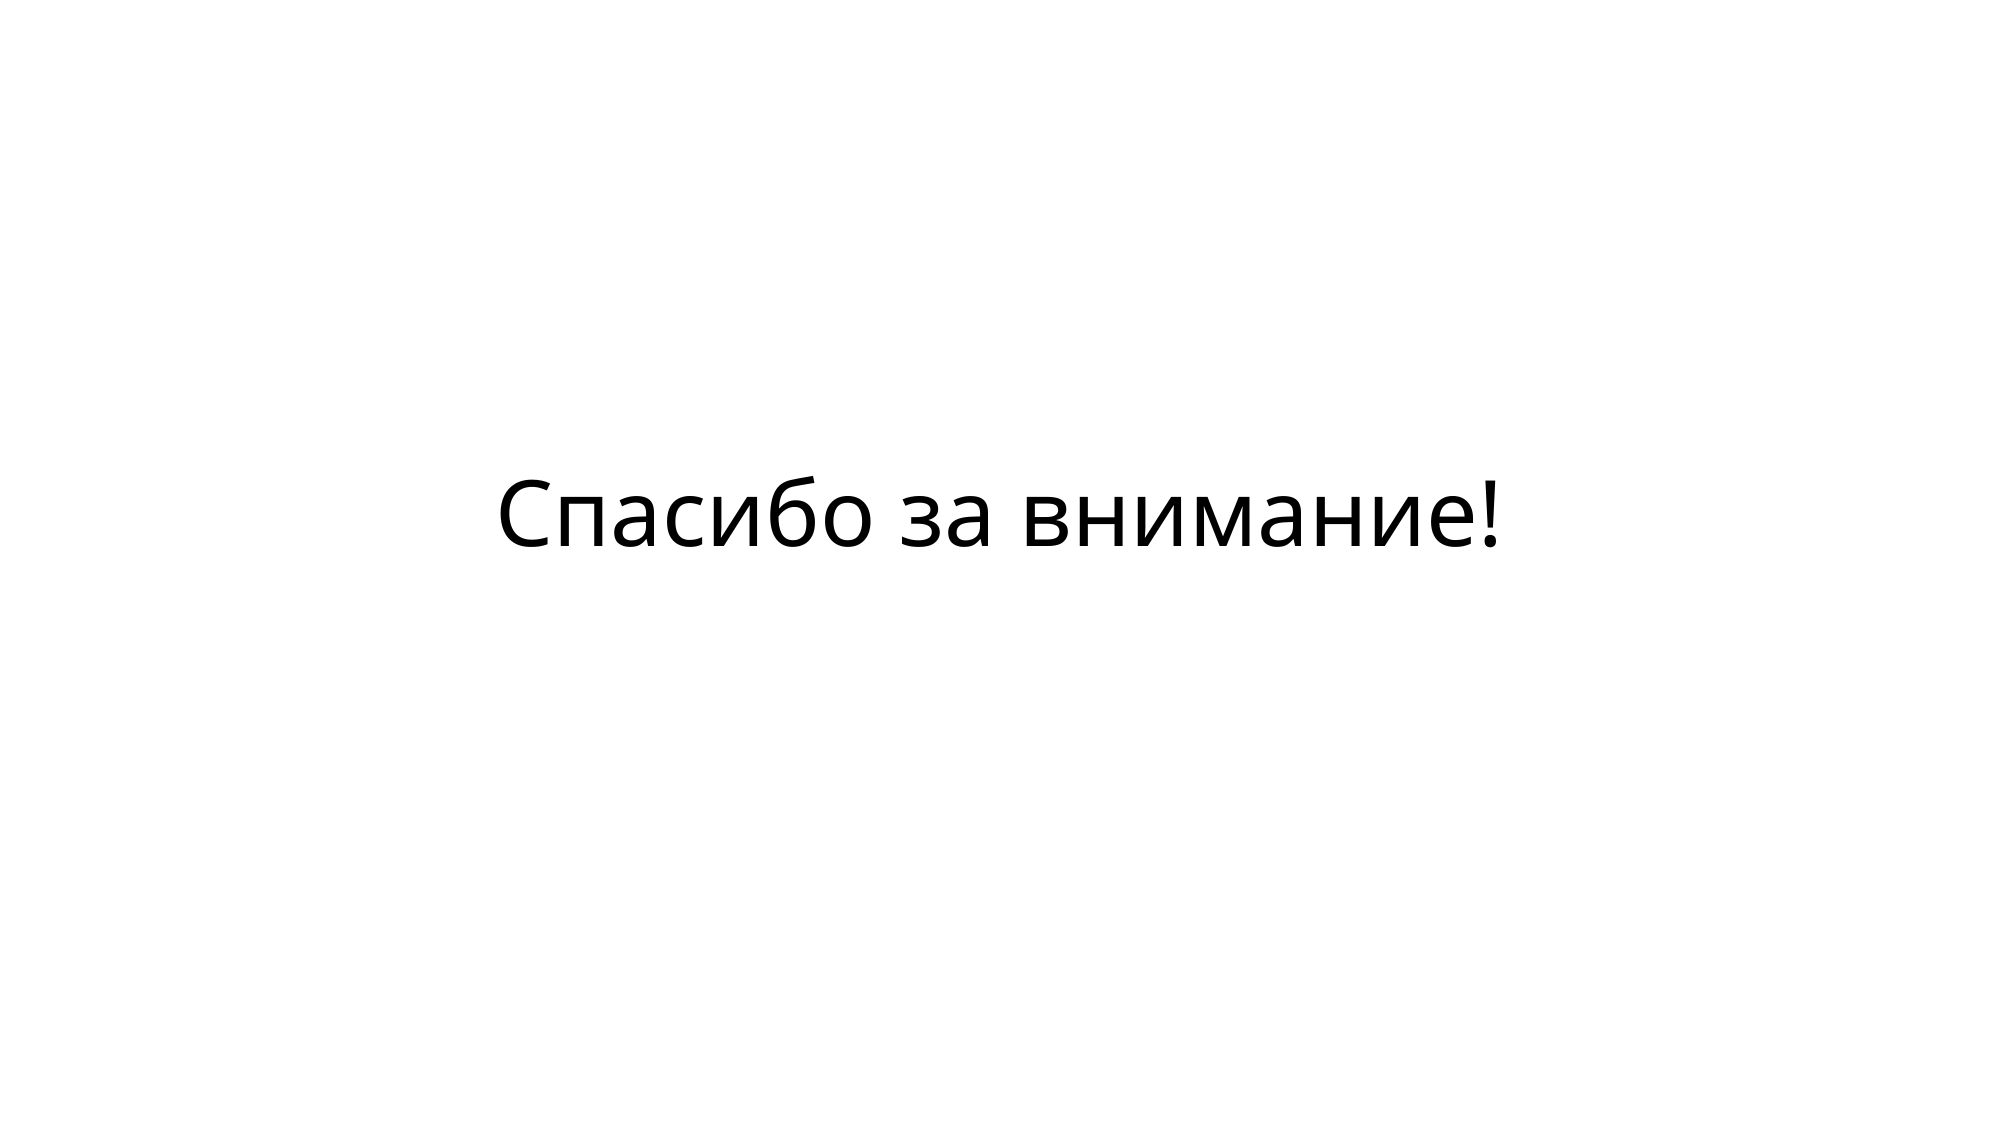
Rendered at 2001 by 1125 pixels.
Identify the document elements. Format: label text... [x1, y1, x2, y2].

title Спасибо за внимание! [137, 407, 1863, 626]
